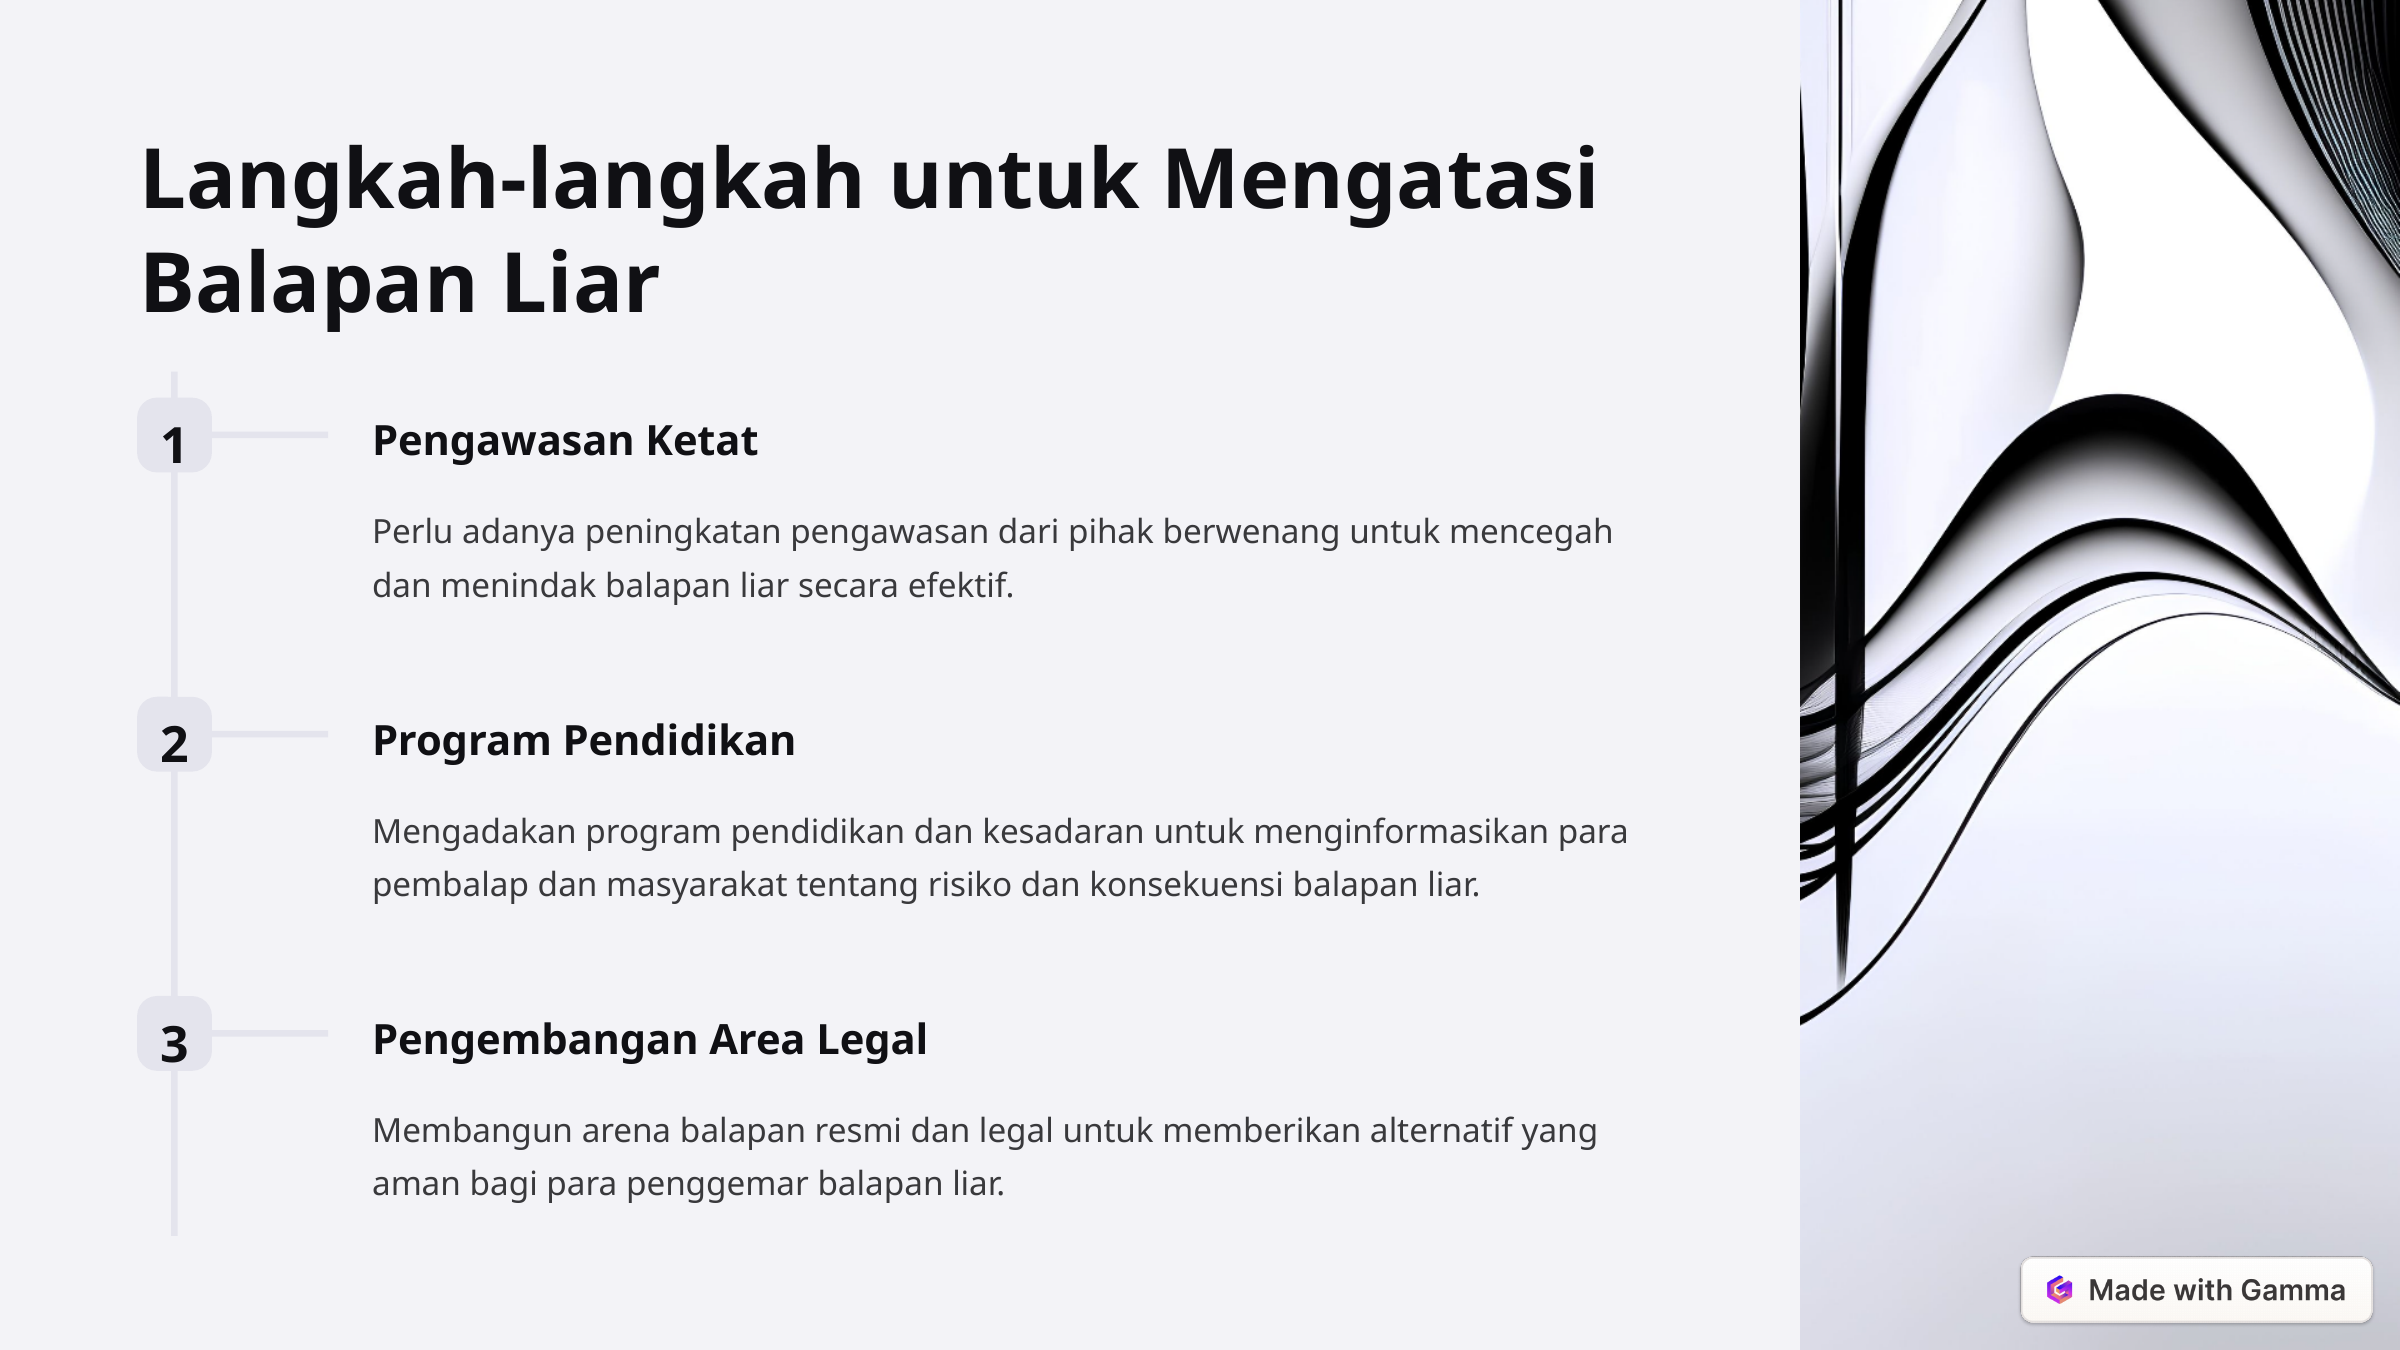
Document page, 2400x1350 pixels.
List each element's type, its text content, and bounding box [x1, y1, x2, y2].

text_box Perlu adanya peningkatan pengawasan dari pihak berwenang untuk mencegah dan menindak balapan liar secara efektif. [357, 490, 1676, 597]
text_box [212, 730, 329, 738]
text_box Mengadakan program pendidikan dan kesadaran untuk menginformasikan para pembalap dan masyarakat tentang risiko dan konsekuensi balapan liar. [357, 789, 1676, 896]
text_box 1 [165, 403, 184, 467]
text_box [171, 1071, 178, 1236]
text_box [171, 473, 178, 696]
picture [1799, 0, 2400, 1350]
text_box 2 [161, 703, 188, 766]
text_box Pengembangan Area Legal [357, 1003, 859, 1056]
text_box [0, 0, 1799, 1350]
text_box Membangun arena balapan resmi dan legal untuk memberikan alternatif yang aman bagi para penggemar balapan liar. [357, 1088, 1676, 1195]
text_box [137, 995, 212, 1071]
text_box Langkah-langkah untuk Mengatasi Balapan Liar [124, 113, 1676, 322]
text_box Pengawasan Ketat [357, 404, 703, 457]
text_box [212, 1030, 329, 1037]
text_box [171, 772, 178, 995]
text_box Program Pendidikan [357, 703, 755, 756]
text_box [137, 696, 212, 772]
text_box 3 [162, 1002, 187, 1065]
text_box [171, 371, 178, 397]
text_box [212, 431, 329, 439]
text_box [137, 397, 212, 473]
